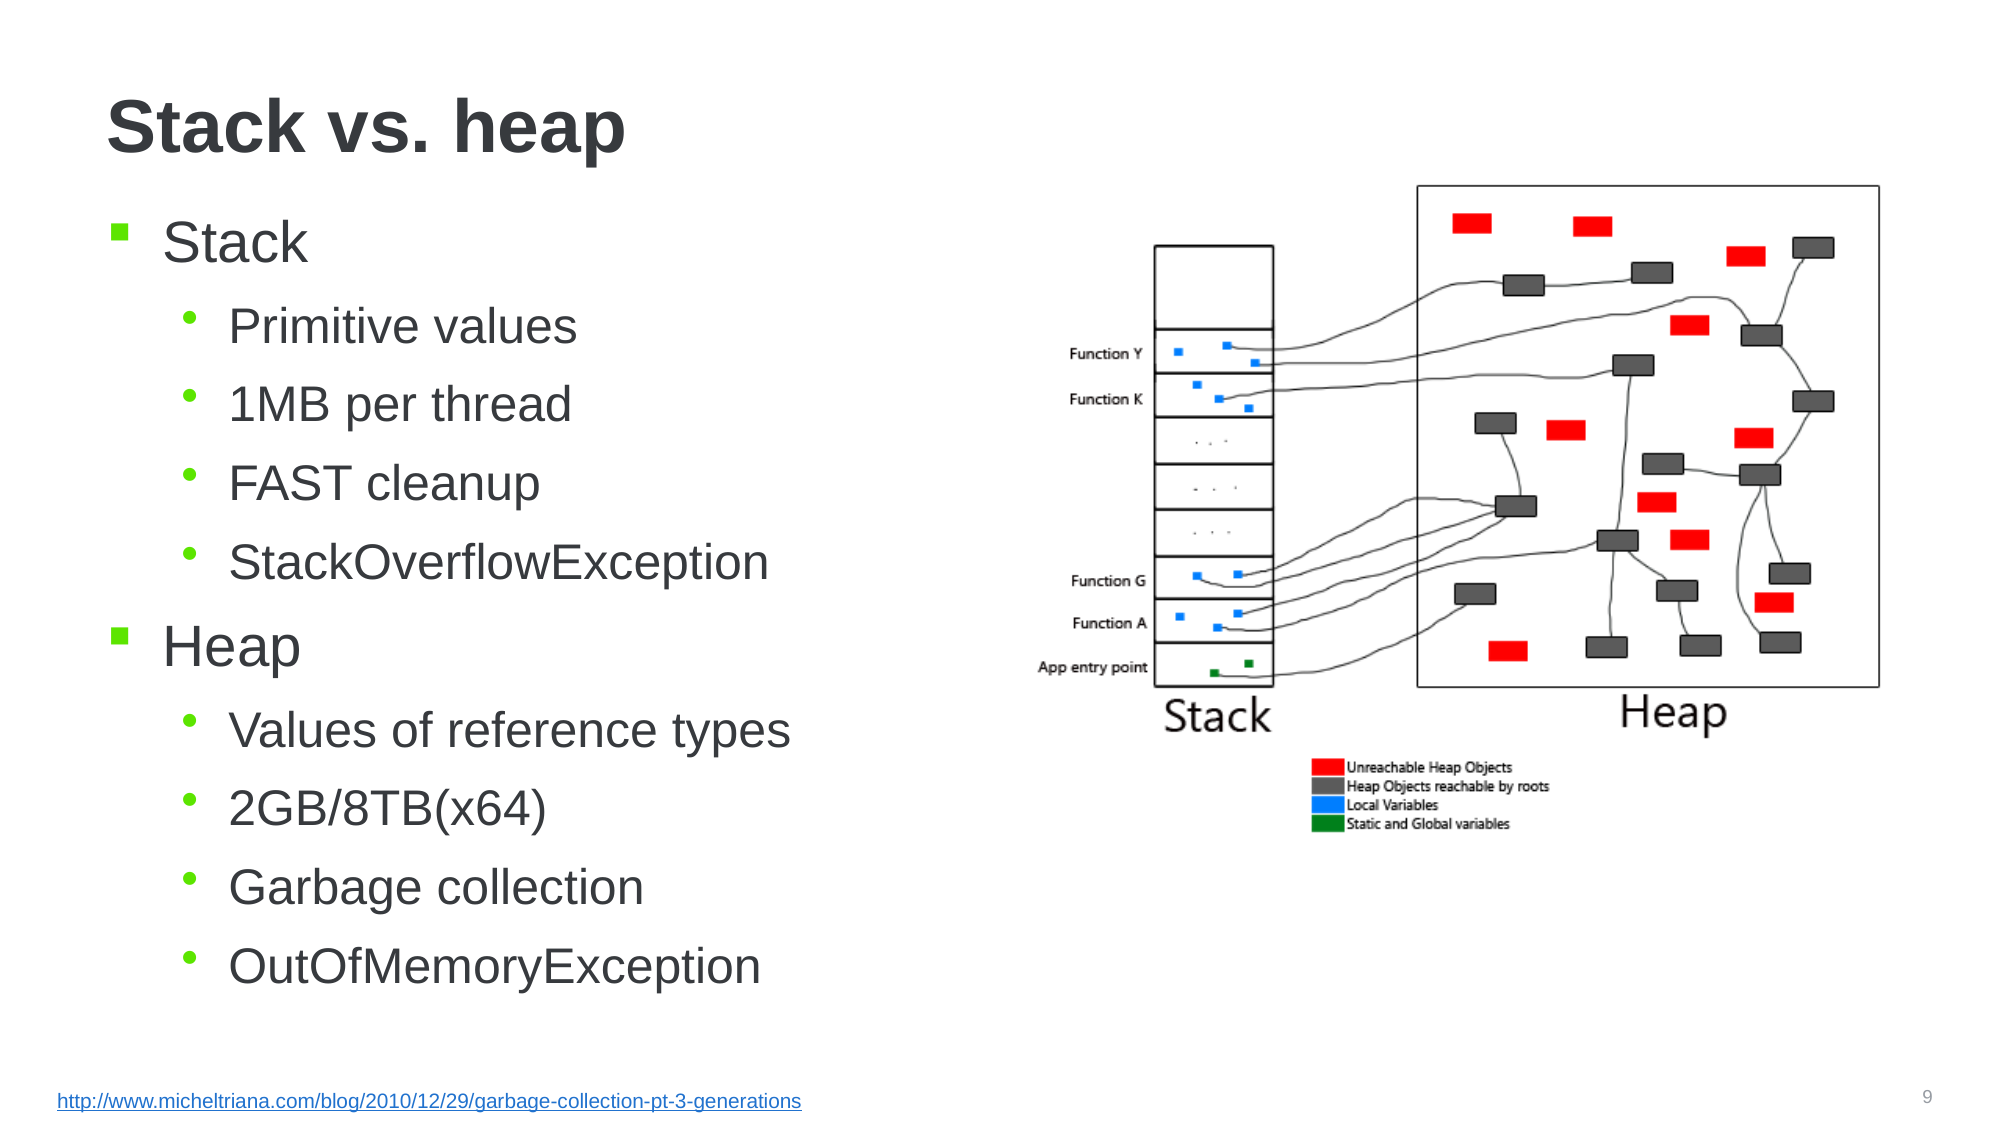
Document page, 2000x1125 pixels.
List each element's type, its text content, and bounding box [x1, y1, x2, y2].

title Stack vs. heap [91, 80, 1888, 177]
text_box http://www.micheltriana.com/blog/2010/12/29/garbage-collection-pt-3-generations [42, 1080, 822, 1121]
text_box Stack Primitive values 1MB per thread FAST cleanup StackOverflowException Heap Values of reference types 2GB/8TB(x64) Garbage collection OutOfMemoryException [91, 196, 1025, 1046]
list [1024, 176, 1888, 848]
